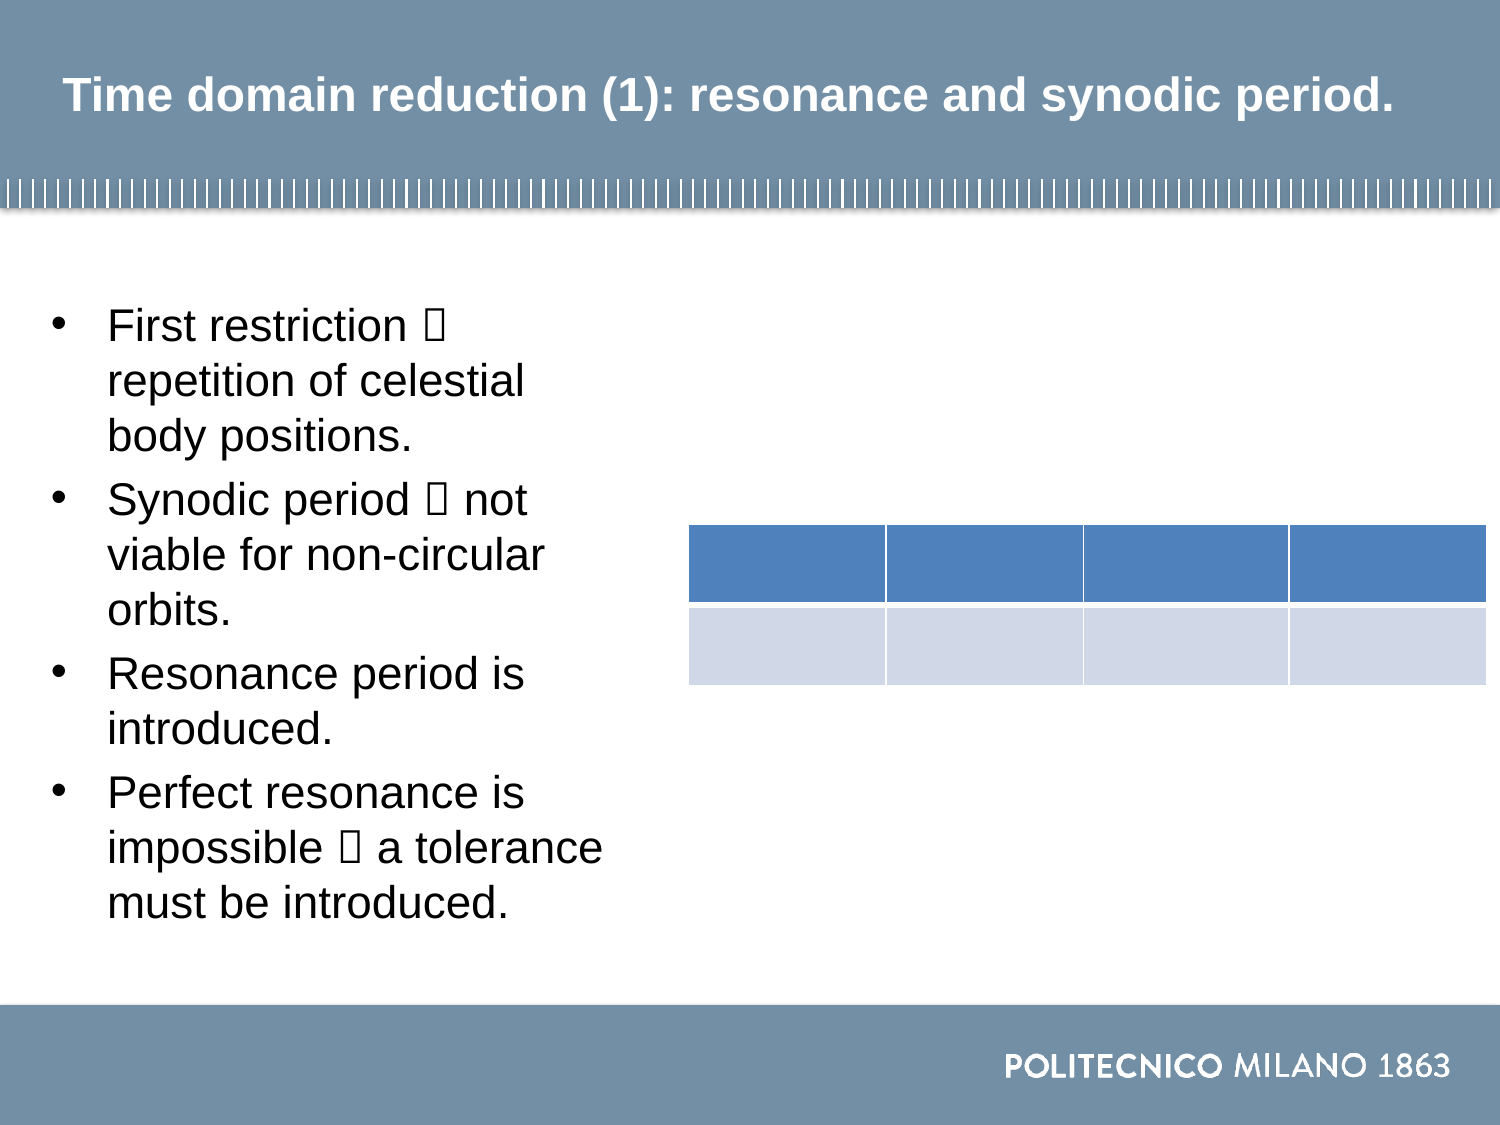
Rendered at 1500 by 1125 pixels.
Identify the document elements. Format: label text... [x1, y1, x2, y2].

title Time domain reduction (1): resonance and synodic period. [47, 56, 1455, 154]
picture [999, 1041, 1456, 1089]
list First restriction  repetition of celestial body positions. Synodic period  not viable for non-circular orbits. Resonance period is introduced. Perfect resonance is impossible  a tolerance must be introduced. [35, 288, 646, 972]
